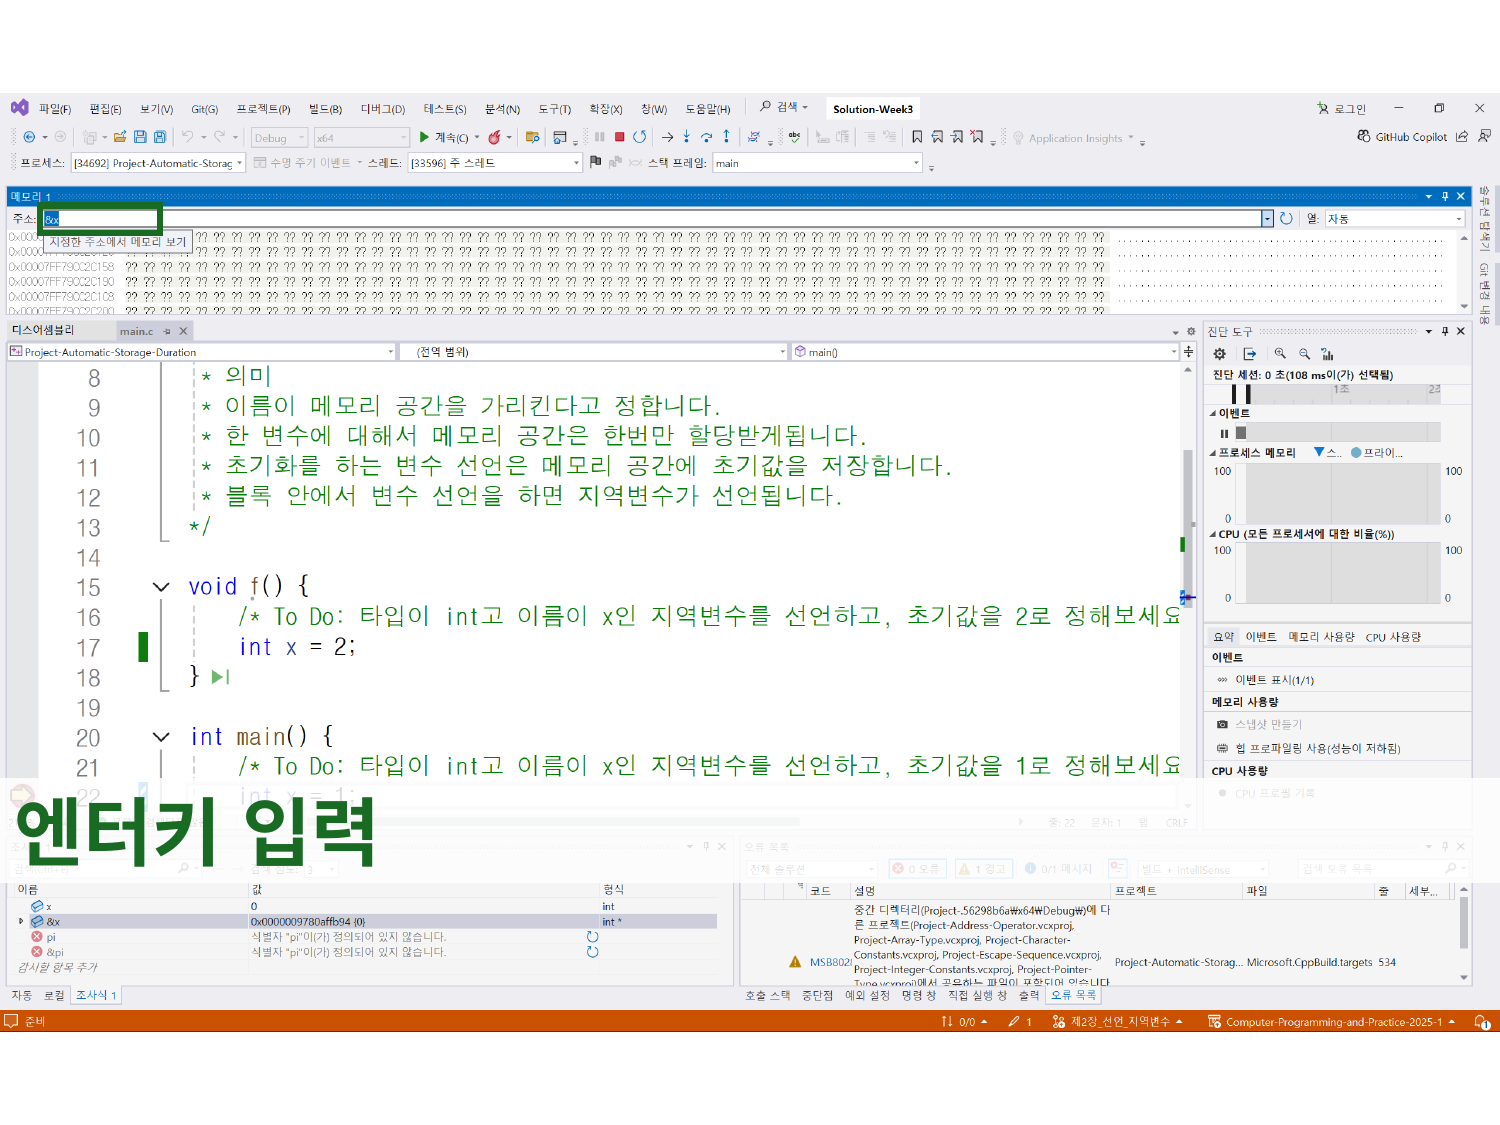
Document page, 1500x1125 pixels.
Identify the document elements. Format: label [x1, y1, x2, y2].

picture [0, 93, 1500, 1032]
